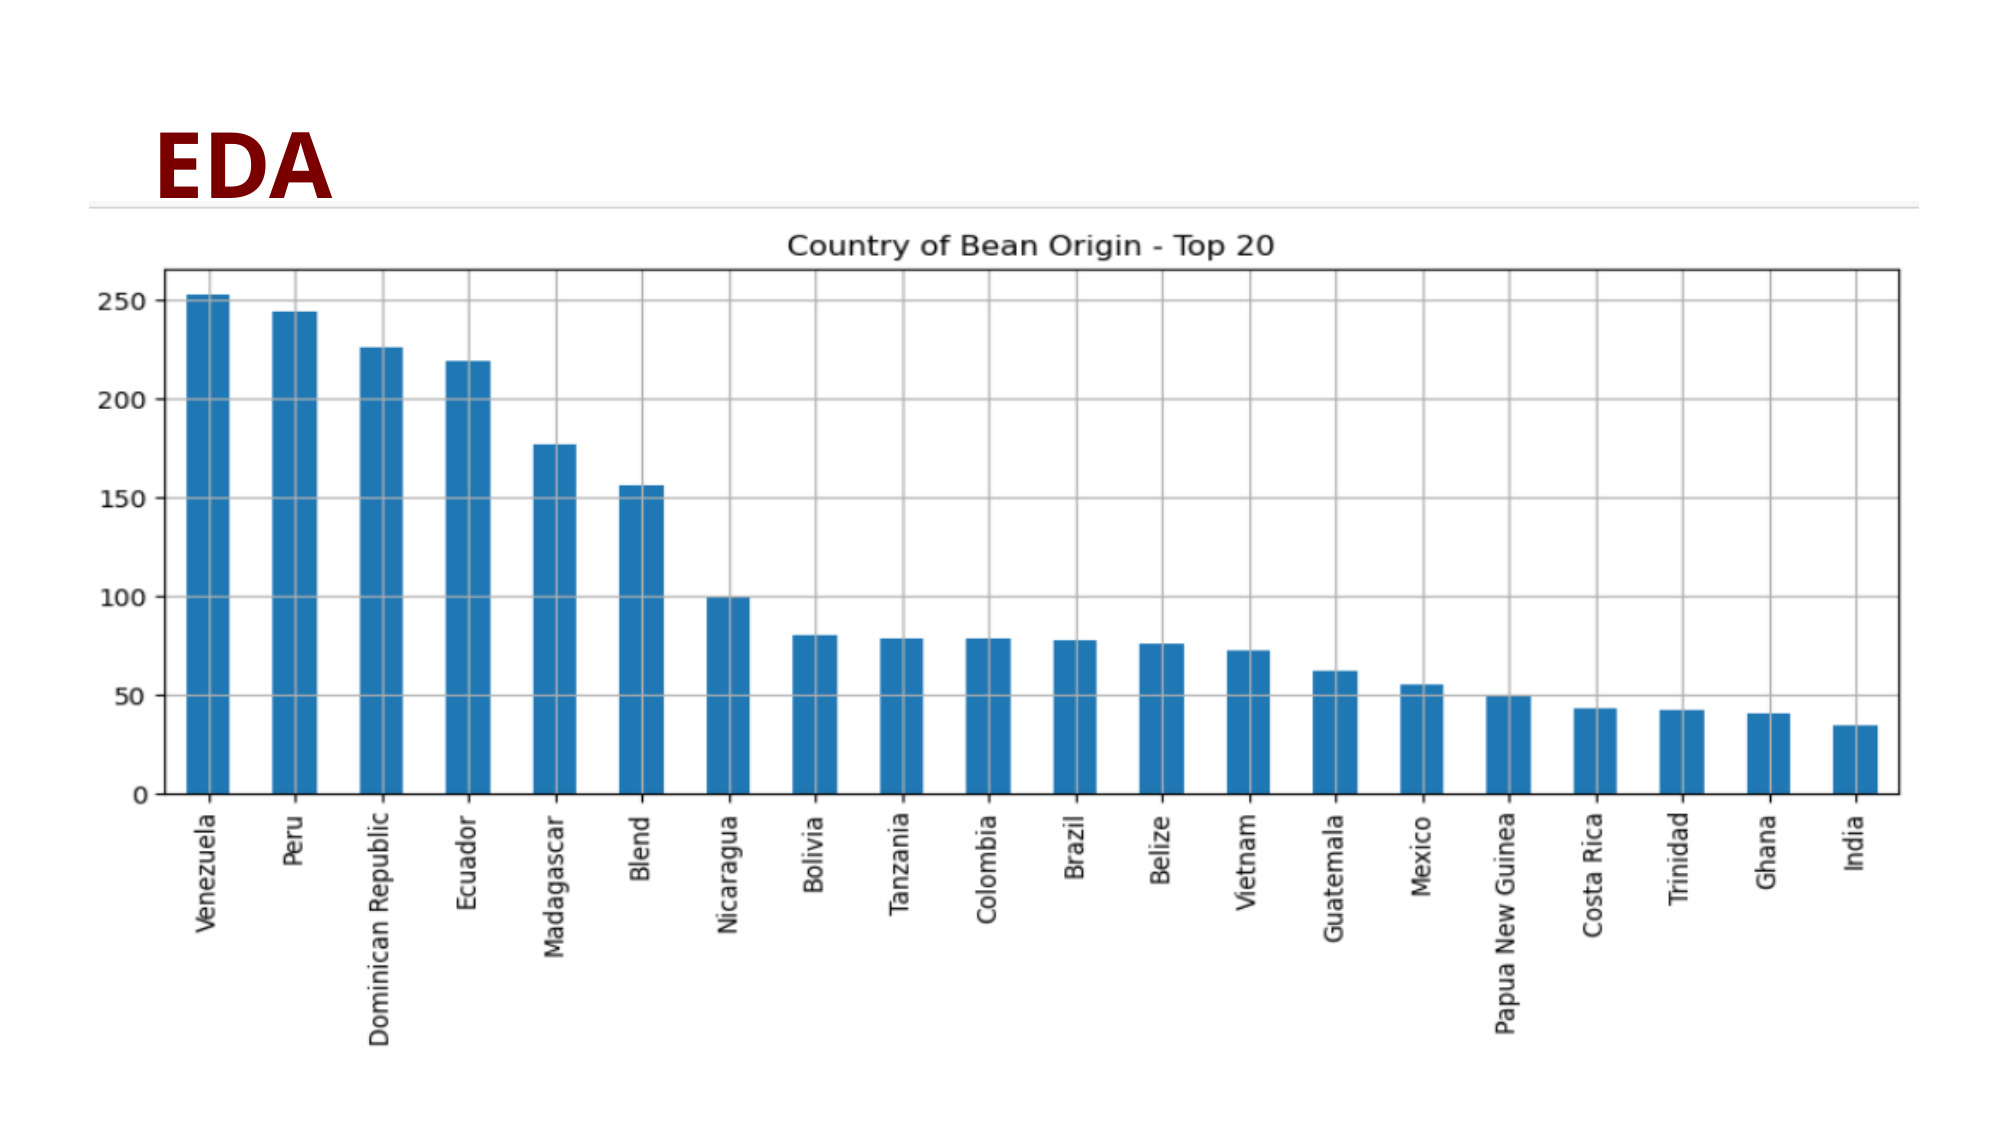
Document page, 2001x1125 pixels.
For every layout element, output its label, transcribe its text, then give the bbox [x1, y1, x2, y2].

title EDA [137, 59, 1863, 201]
picture [89, 201, 1919, 1095]
